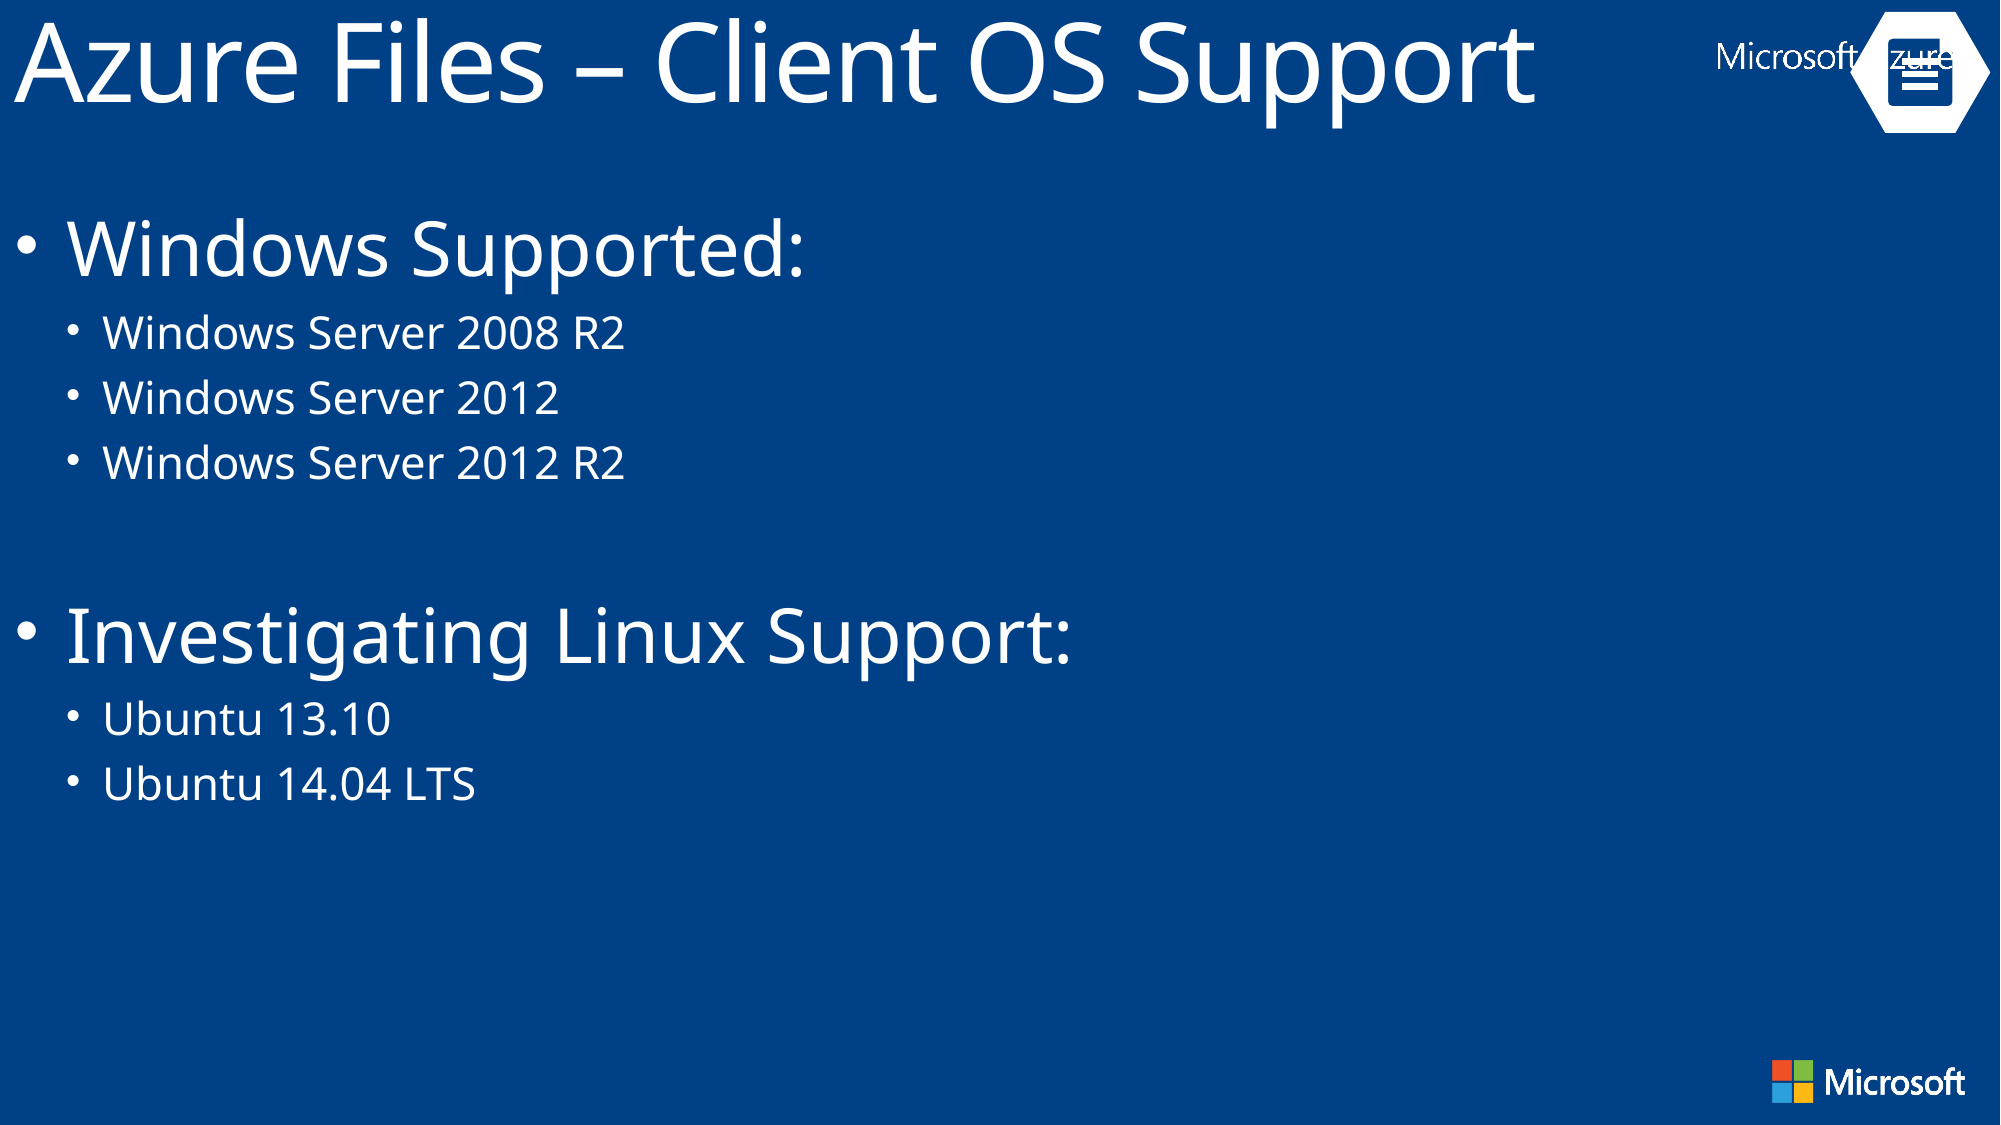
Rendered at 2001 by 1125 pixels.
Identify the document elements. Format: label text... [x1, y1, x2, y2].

title Azure Files – Client OS Support [0, 0, 2000, 134]
picture [1772, 1060, 1965, 1103]
list Windows Supported: Windows Server 2008 R2 Windows Server 2012 Windows Server 2012 R2 Investigating Linux Support: Ubuntu 13.10 Ubuntu 14.04 LTS [0, 195, 1912, 824]
picture [1848, 10, 1991, 134]
